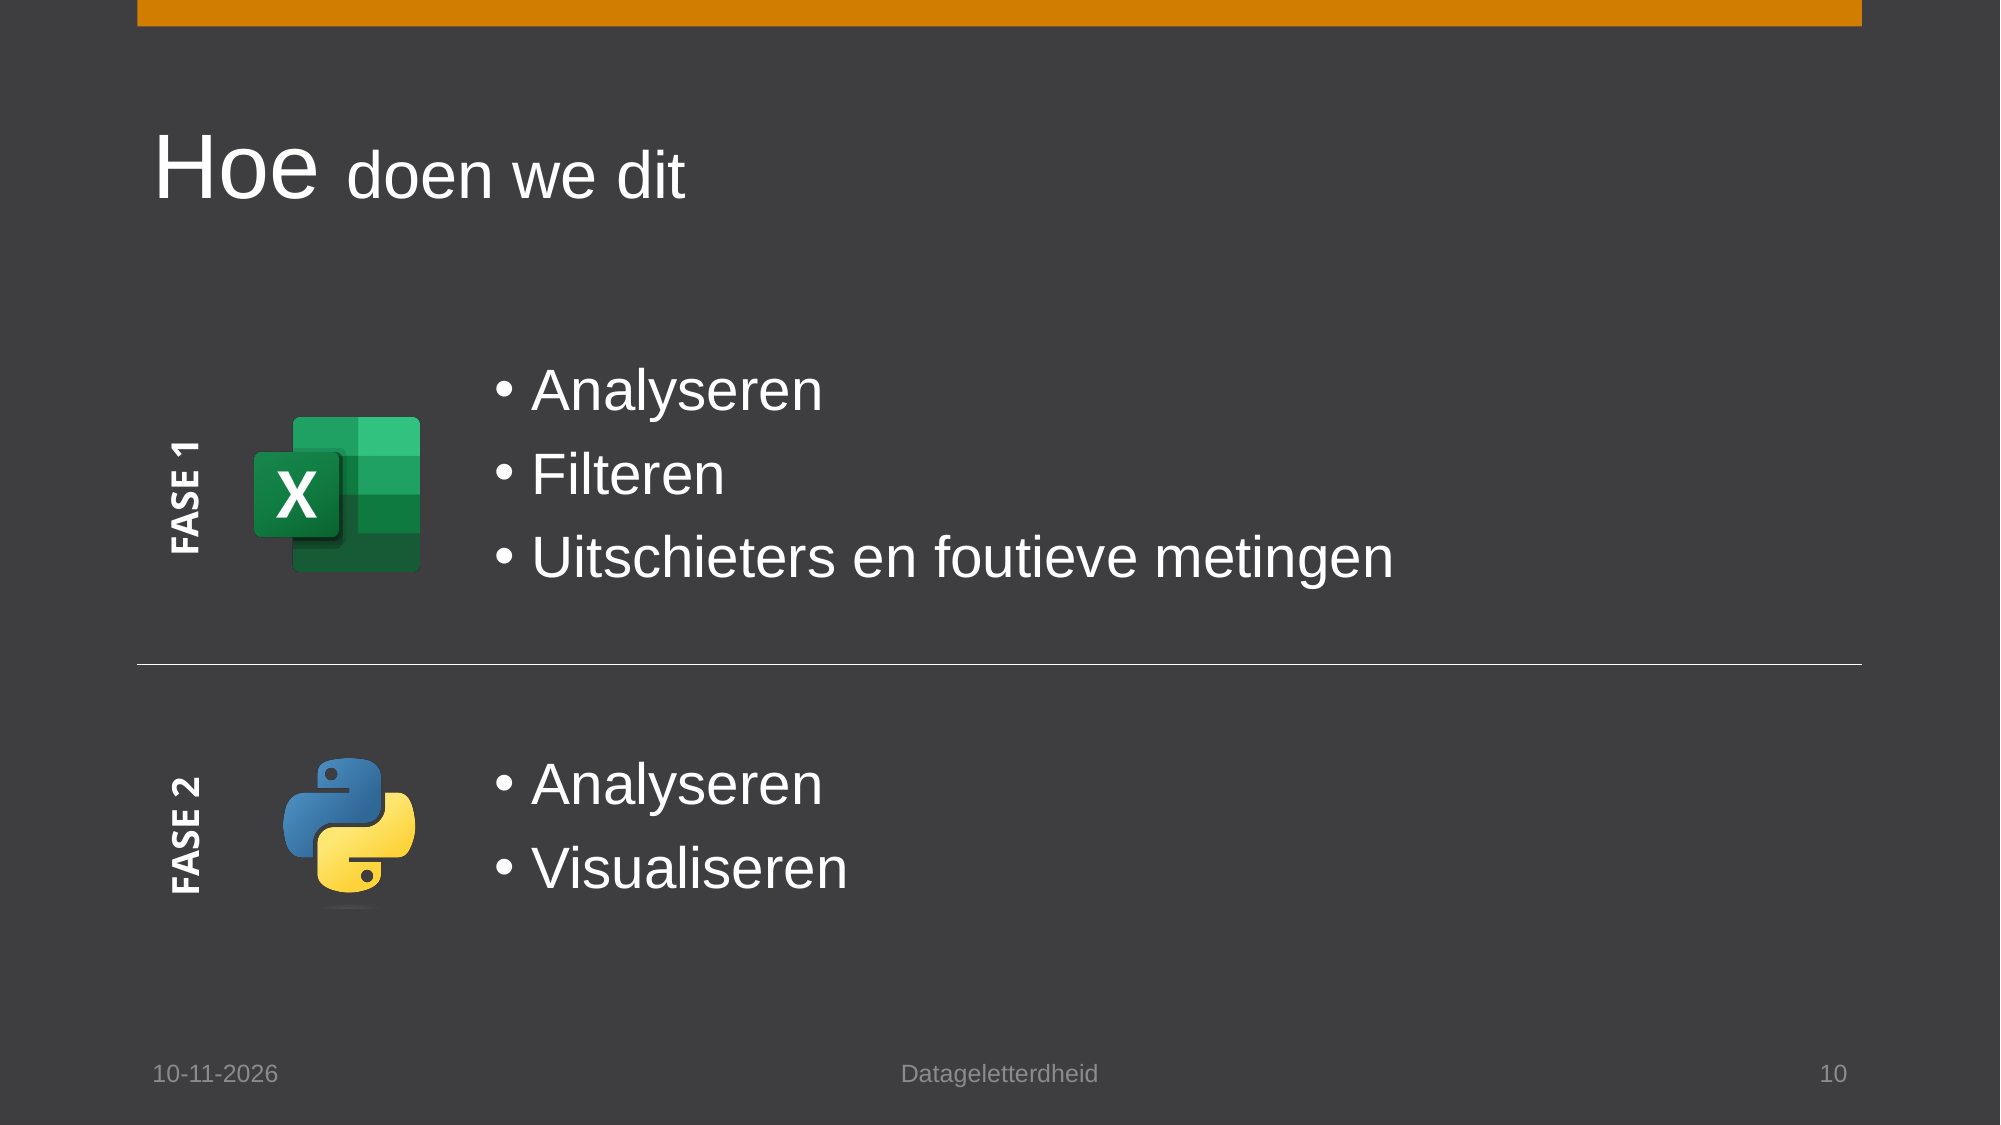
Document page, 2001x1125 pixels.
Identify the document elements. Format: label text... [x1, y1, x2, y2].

list Analyseren Filteren Uitschieters en foutieve metingen [479, 352, 1521, 629]
title Hoe doen we dit [137, 59, 1863, 278]
text_box FASE 1 [153, 391, 214, 572]
picture [283, 758, 420, 909]
text_box Analyseren Visualiseren [479, 747, 1521, 922]
picture [254, 417, 420, 572]
text_box FASE 2 [154, 710, 214, 911]
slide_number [137, 1042, 588, 1103]
slide_number 10 [1412, 1042, 1863, 1103]
footer Datageletterdheid [662, 1042, 1338, 1103]
